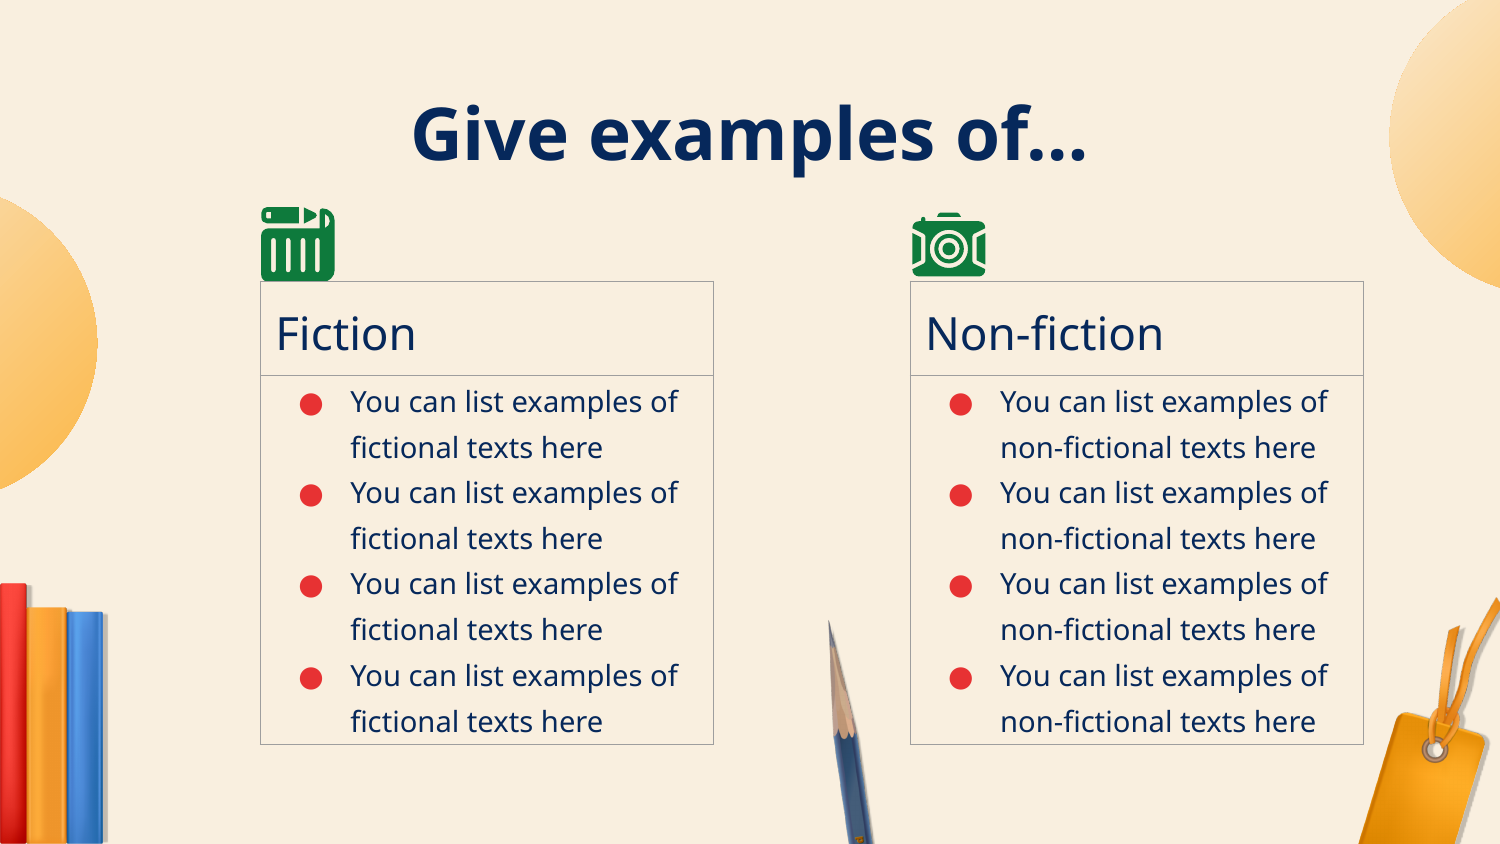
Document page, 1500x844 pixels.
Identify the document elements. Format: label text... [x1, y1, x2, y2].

table_header Non-fiction [911, 282, 1363, 375]
picture [1359, 580, 1500, 844]
table_cell You can list examples of non-fictional texts here You can list examples of non-fictional texts here You can list examples of non-fictional texts here You can list examples of non-fictional texts here [911, 376, 1363, 744]
picture [663, 620, 968, 844]
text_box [260, 207, 336, 282]
title Give examples of… [118, 72, 1382, 167]
table_cell You can list examples of fictional texts here You can list examples of fictional texts here You can list examples of fictional texts here You can list examples of fictional texts here [261, 376, 713, 744]
table_header Fiction [261, 282, 713, 375]
picture [0, 583, 103, 844]
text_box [912, 212, 986, 277]
